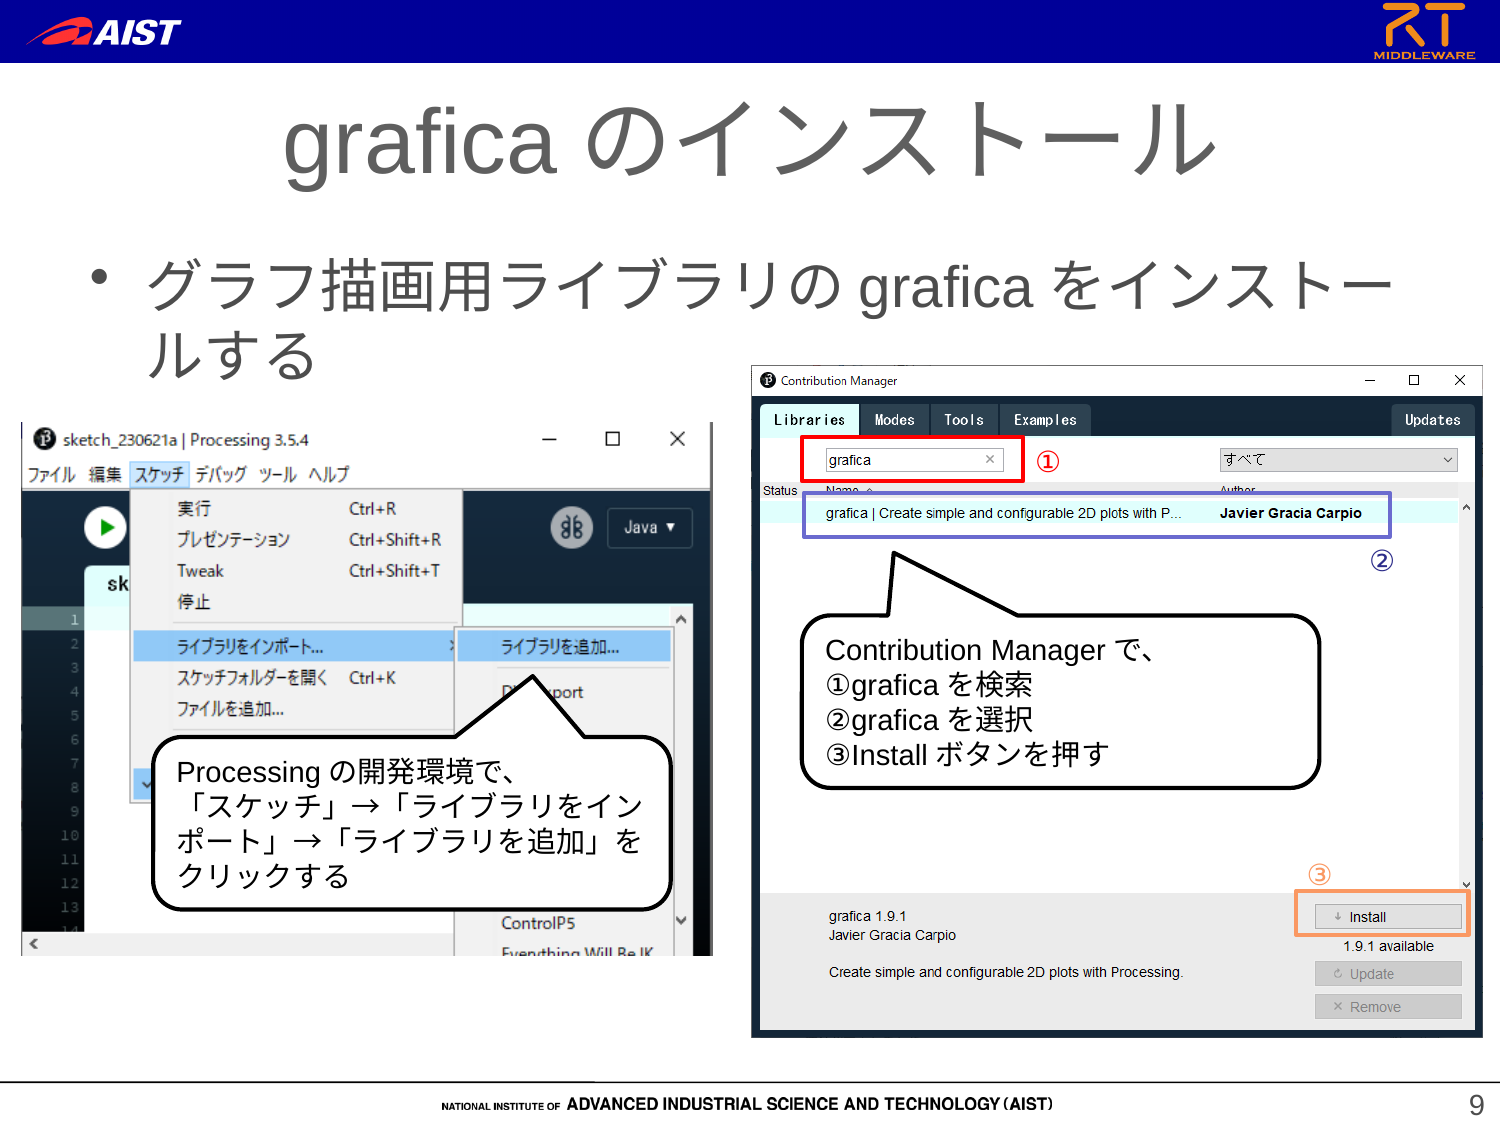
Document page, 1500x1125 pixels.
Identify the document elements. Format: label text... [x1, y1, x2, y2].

text_box graficaのインストール [29, 66, 1474, 208]
picture [21, 421, 713, 956]
slide_number 9 [1149, 1078, 1500, 1125]
list グラフ描画用ライブラリのgraficaをインストールする [74, 241, 1422, 585]
picture [442, 1097, 1052, 1110]
picture [751, 365, 1483, 1038]
picture [0, 0, 1500, 63]
